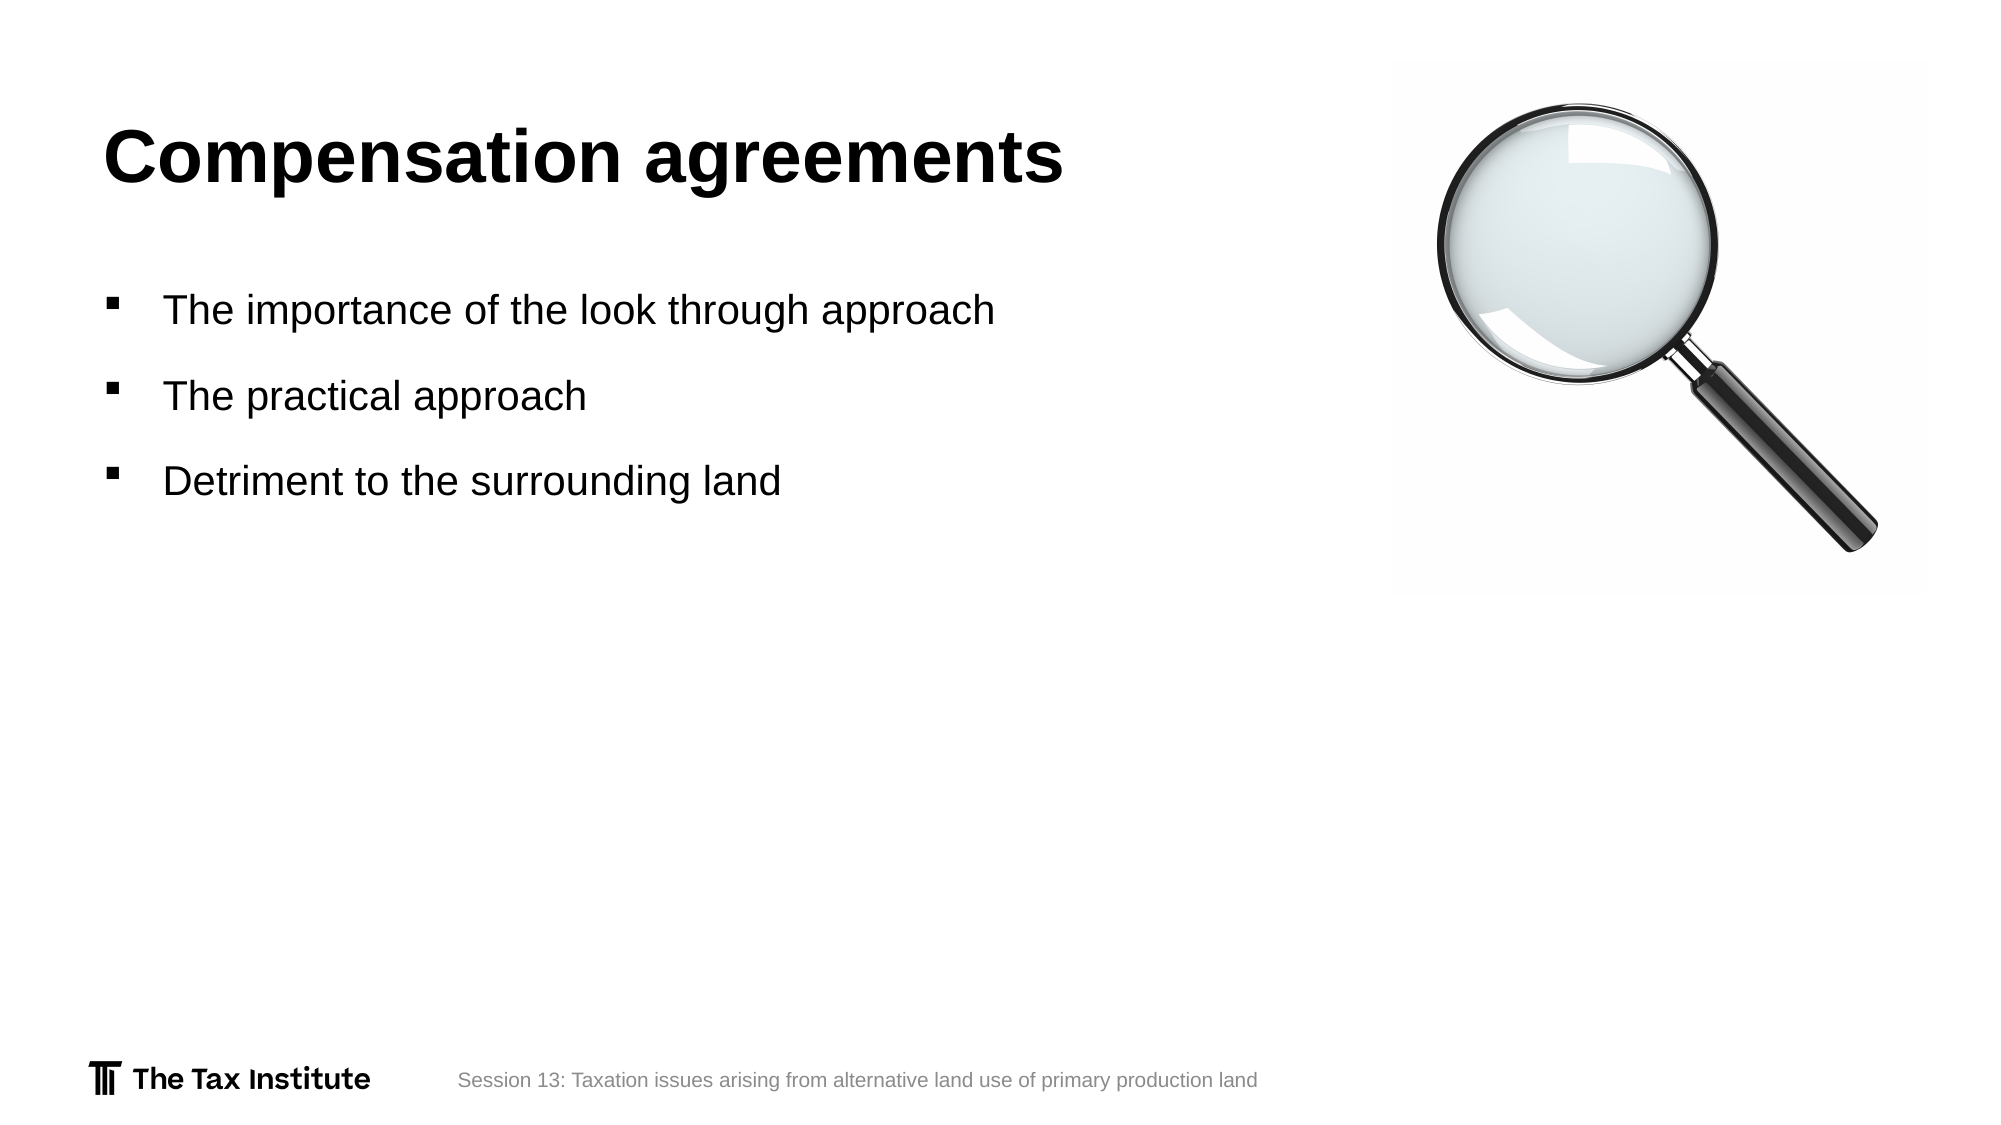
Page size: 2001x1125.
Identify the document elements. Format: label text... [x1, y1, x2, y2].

picture [88, 1061, 370, 1095]
title Compensation agreements [88, 59, 1890, 207]
picture [1391, 60, 1927, 595]
list The importance of the look through approach The practical approach Detriment to the surrounding land [88, 265, 1890, 1004]
footer Session 13: Taxation issues arising from alternative land use of primary production land [442, 1061, 1624, 1097]
